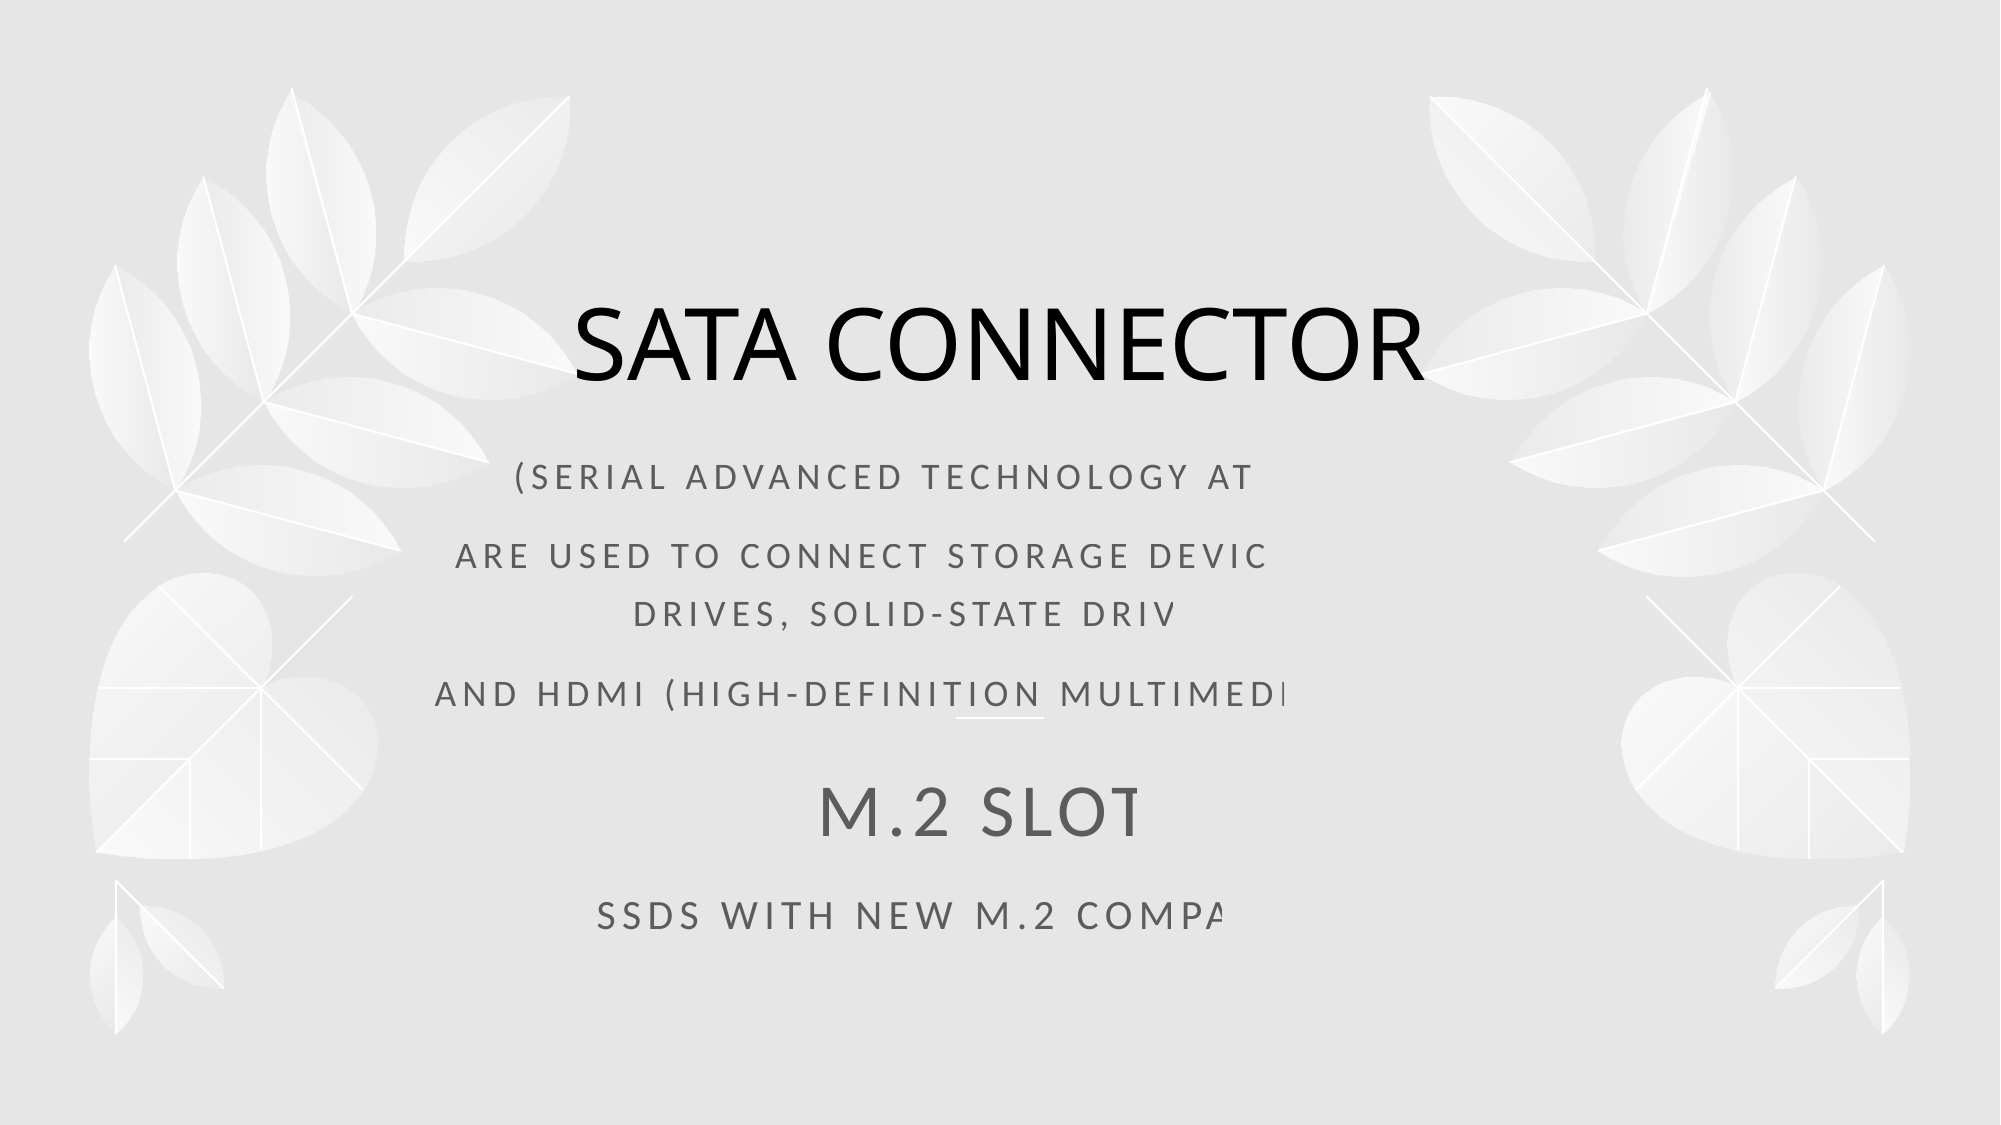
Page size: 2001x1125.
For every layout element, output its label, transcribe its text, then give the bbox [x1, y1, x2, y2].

title SATA CONNECTOR [486, 194, 1514, 410]
list (Serial Advanced Technology Attachment) are used to connect storage devices like hard drives, solid-state drives (SSDs) AND HDMI (High-Definition Multimedia Interface) M.2 SLOTS SSDS WITH NEW M.2 COMPATIBILITY [375, 430, 1632, 1017]
